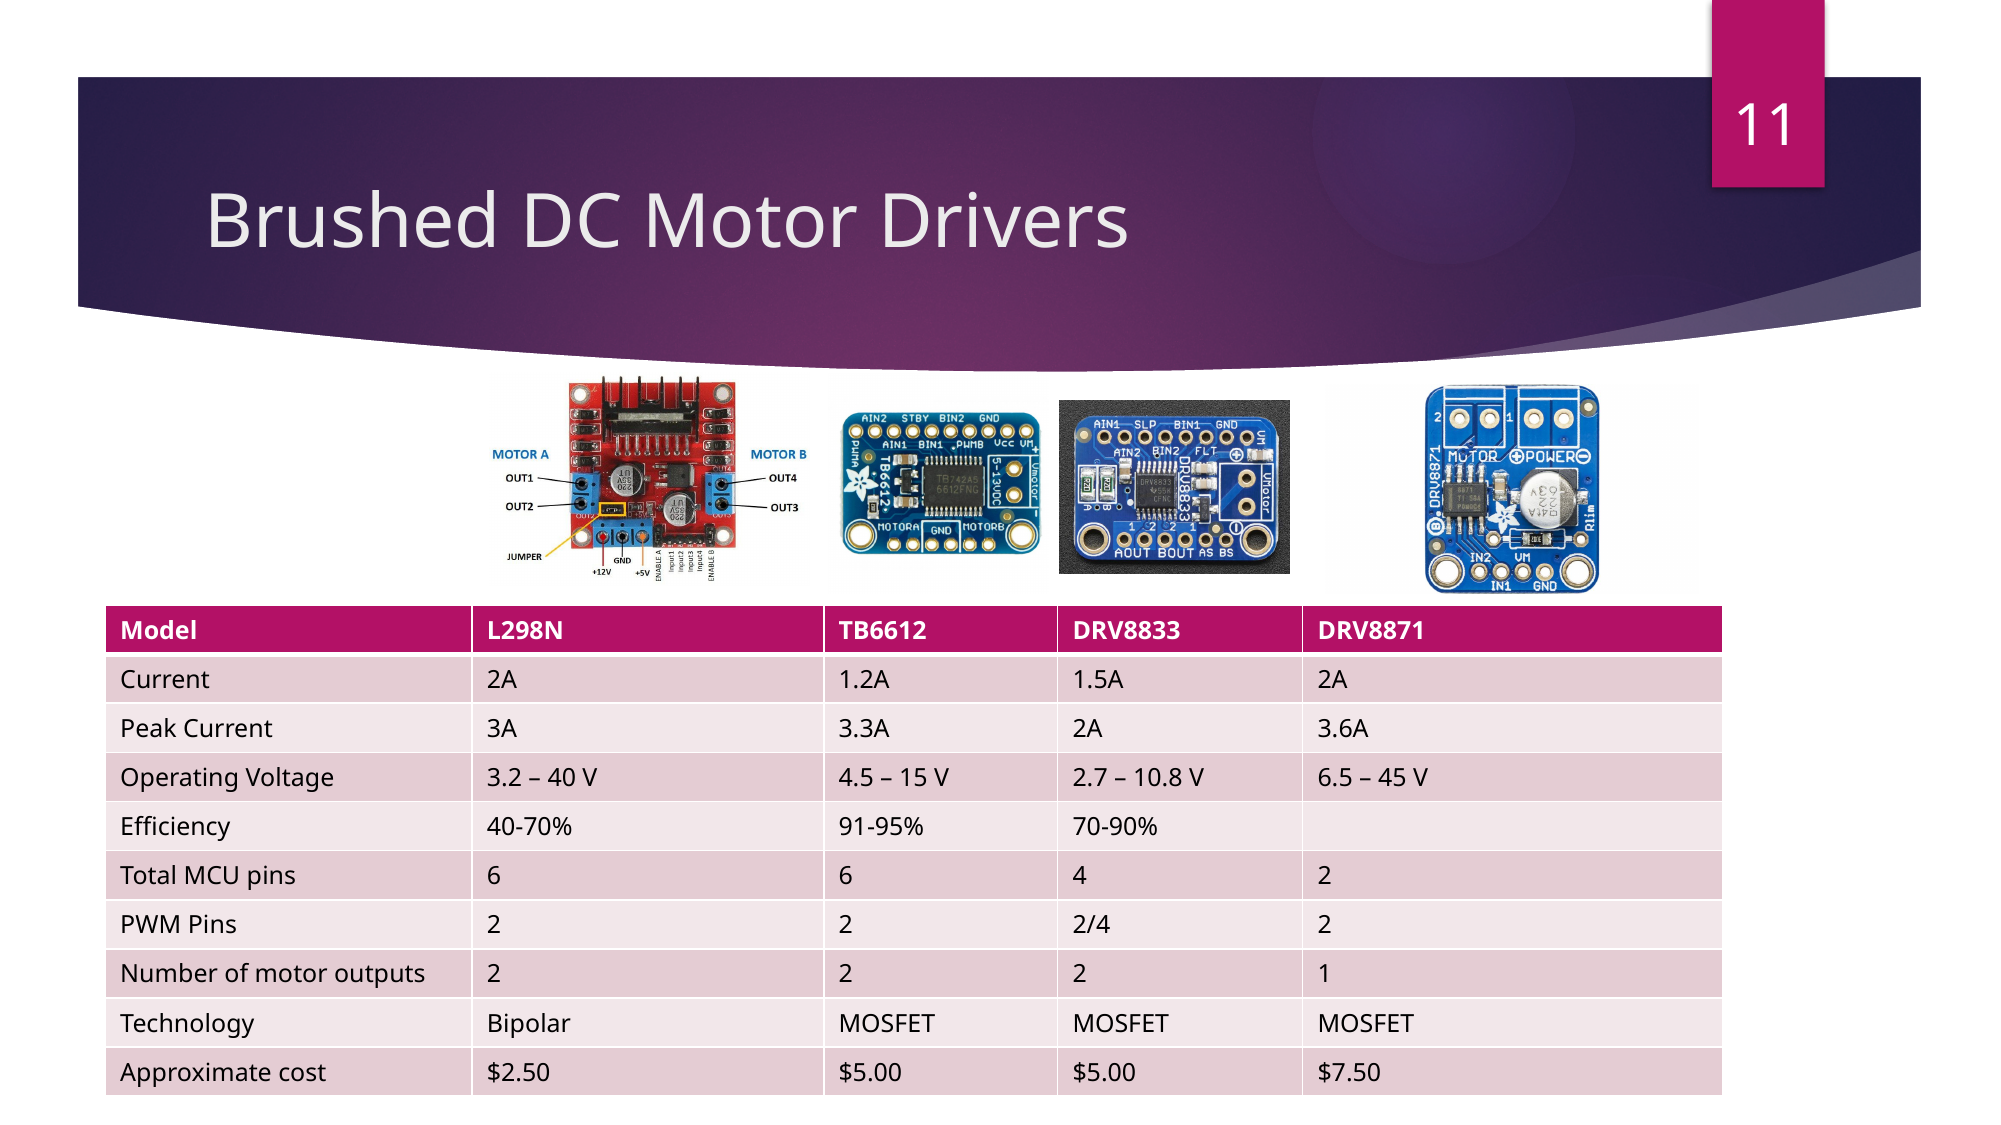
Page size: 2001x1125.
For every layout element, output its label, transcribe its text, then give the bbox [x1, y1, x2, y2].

footer Rochester MakerSpace 2021 [92, 1048, 726, 1099]
table_cell [1303, 802, 1722, 850]
table_cell 2/4 [1058, 901, 1302, 948]
table_cell 3A [473, 704, 823, 752]
table_header L298N [473, 606, 823, 652]
table_cell 6 [473, 851, 823, 899]
table_cell 2 [1303, 901, 1722, 948]
table_cell 4 [1058, 851, 1302, 899]
table_cell Number of motor outputs [106, 950, 471, 997]
table_cell PWM Pins [106, 901, 471, 948]
table_cell Technology [106, 999, 471, 1046]
table_cell $5.00 [825, 1048, 1057, 1095]
table_cell Operating Voltage [106, 753, 471, 801]
table_header TB6612 [825, 606, 1057, 652]
table_cell 40-70% [473, 802, 823, 850]
table_cell MOSFET [1058, 999, 1302, 1046]
table_cell 2A [473, 657, 823, 702]
picture [828, 373, 1049, 594]
slide_number 11 [1698, 48, 1836, 175]
table_cell Approximate cost [106, 1048, 471, 1095]
table_cell $5.00 [1058, 1048, 1302, 1095]
table_cell 70-90% [1058, 802, 1302, 850]
table_cell MOSFET [1303, 999, 1722, 1046]
table_cell 91-95% [825, 802, 1057, 850]
table_cell Current [106, 657, 471, 702]
table_cell 2 [825, 950, 1057, 997]
table_cell 2A [1058, 704, 1302, 752]
table_cell Efficiency [106, 802, 471, 850]
table_cell 6 [825, 851, 1057, 899]
table_cell 2A [1303, 657, 1722, 702]
table_cell 1.5A [1058, 657, 1302, 702]
table_header Model [106, 606, 471, 652]
table_cell 1 [1303, 950, 1722, 997]
table_cell 3.3A [825, 704, 1057, 752]
table_cell MOSFET [825, 999, 1057, 1046]
table_cell 2 [473, 950, 823, 997]
table_cell 2.7 – 10.8 V [1058, 753, 1302, 801]
picture [489, 371, 810, 586]
table_cell 4.5 – 15 V [825, 753, 1057, 801]
table_cell 2 [473, 901, 823, 948]
table_cell 2 [825, 901, 1057, 948]
table_cell 3.6A [1303, 704, 1722, 752]
table_cell Peak Current [106, 704, 471, 752]
picture [1325, 384, 1699, 594]
table_cell $7.50 [1303, 1048, 1722, 1095]
title Brushed DC Motor Drivers [189, 159, 1627, 276]
table_cell 2 [1303, 851, 1722, 899]
table_header DRV8871 [1303, 606, 1722, 652]
table_cell 6.5 – 45 V [1303, 753, 1722, 801]
table_cell 2 [1058, 950, 1302, 997]
picture [1059, 400, 1291, 575]
table_cell Total MCU pins [106, 851, 471, 899]
table_cell 3.2 – 40 V [473, 753, 823, 801]
table_cell $2.50 [473, 1048, 823, 1095]
table_cell 1.2A [825, 657, 1057, 702]
table_header DRV8833 [1058, 606, 1302, 652]
table_cell Bipolar [473, 999, 823, 1046]
